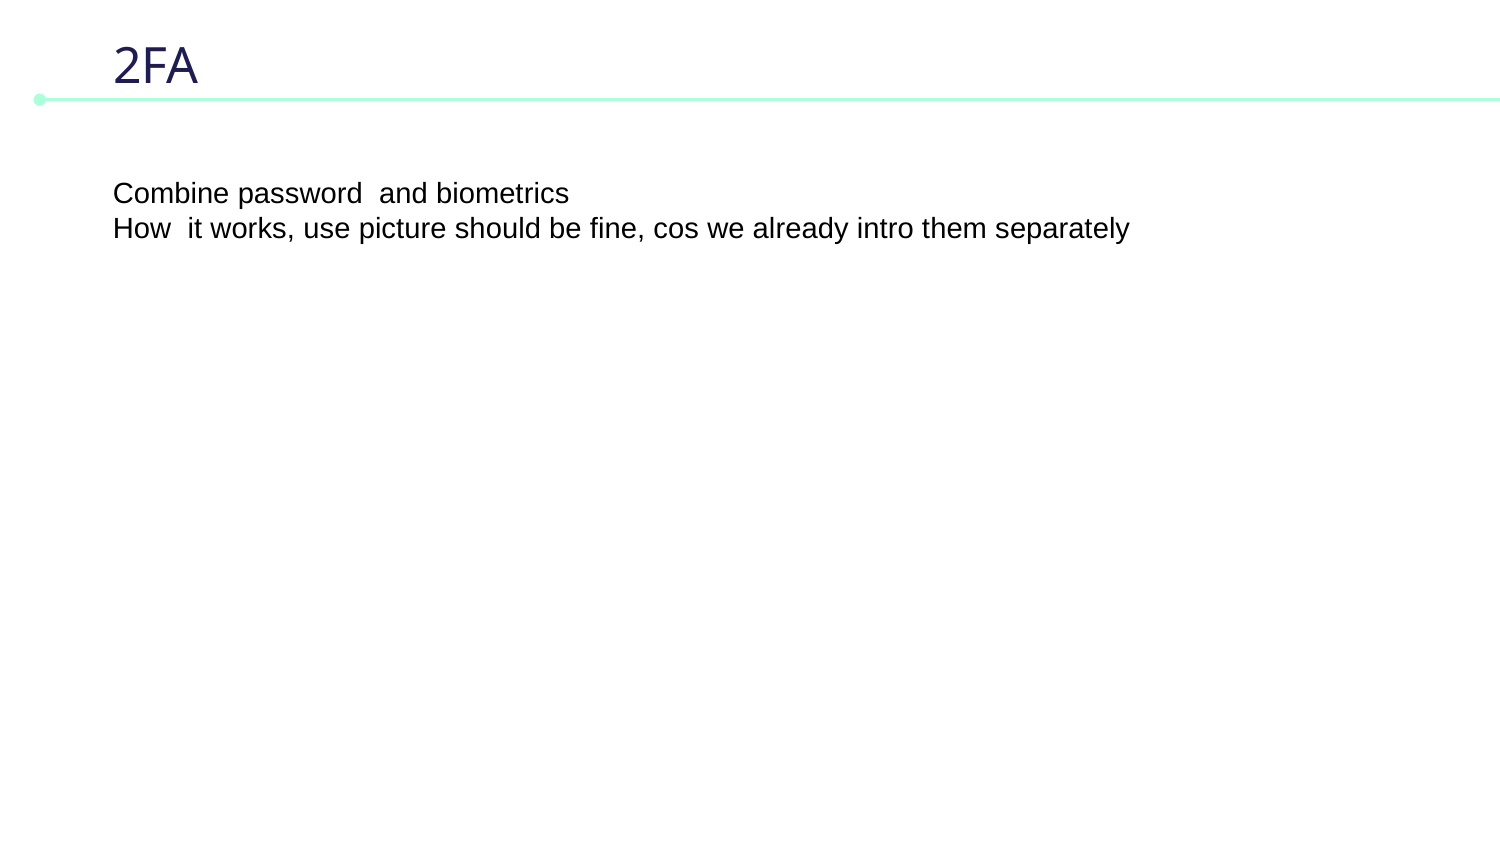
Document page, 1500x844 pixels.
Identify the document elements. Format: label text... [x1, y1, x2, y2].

text_box Combine password and biometrics How it works, use picture should be fine, cos we already intro them separately [98, 166, 1273, 252]
title 2FA [98, 18, 1097, 107]
